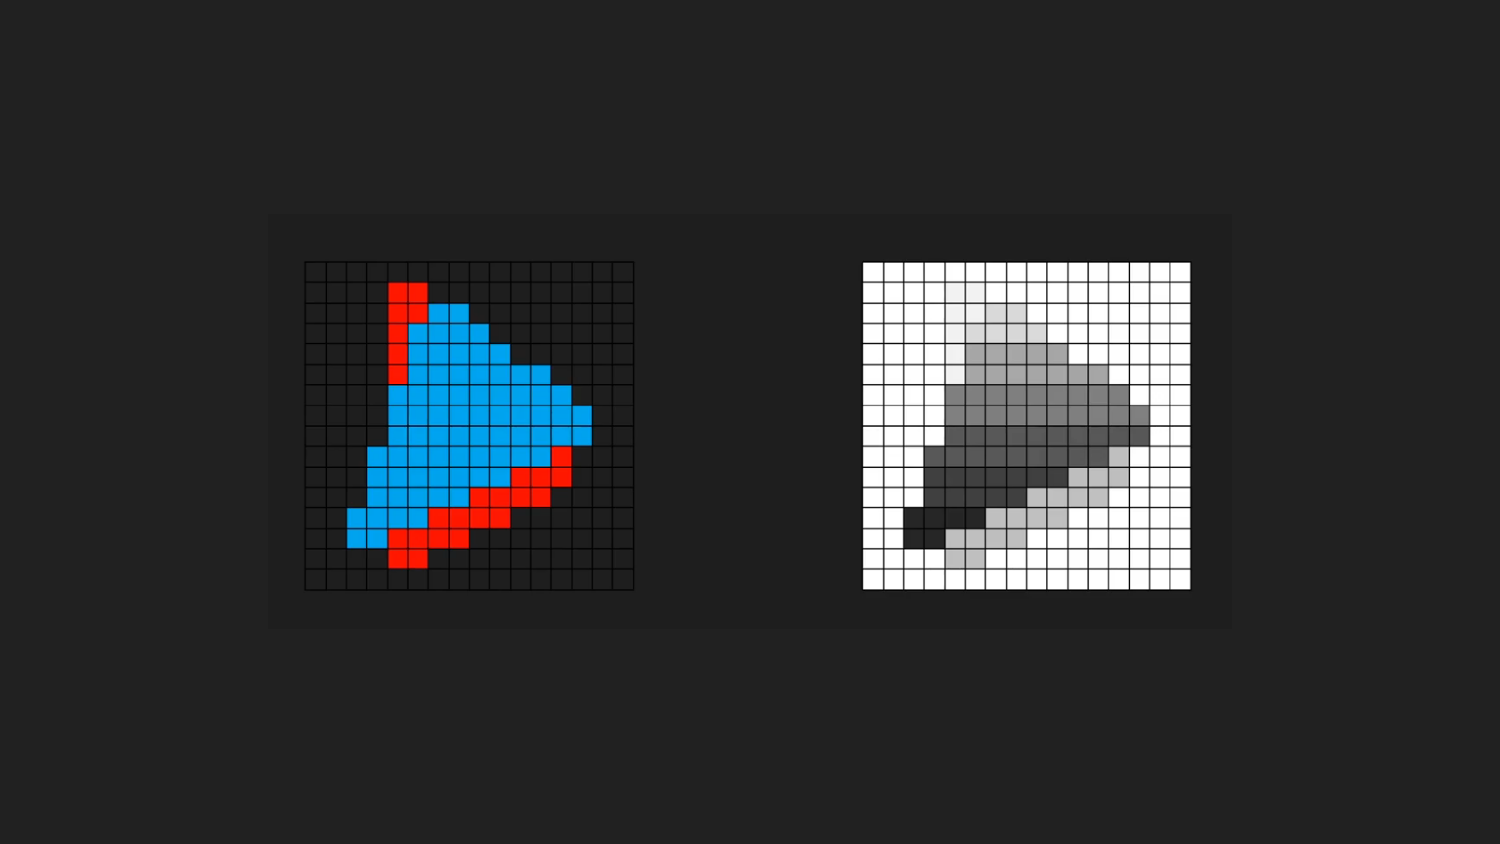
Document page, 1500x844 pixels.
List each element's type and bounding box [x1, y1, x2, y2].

picture [268, 214, 1232, 630]
